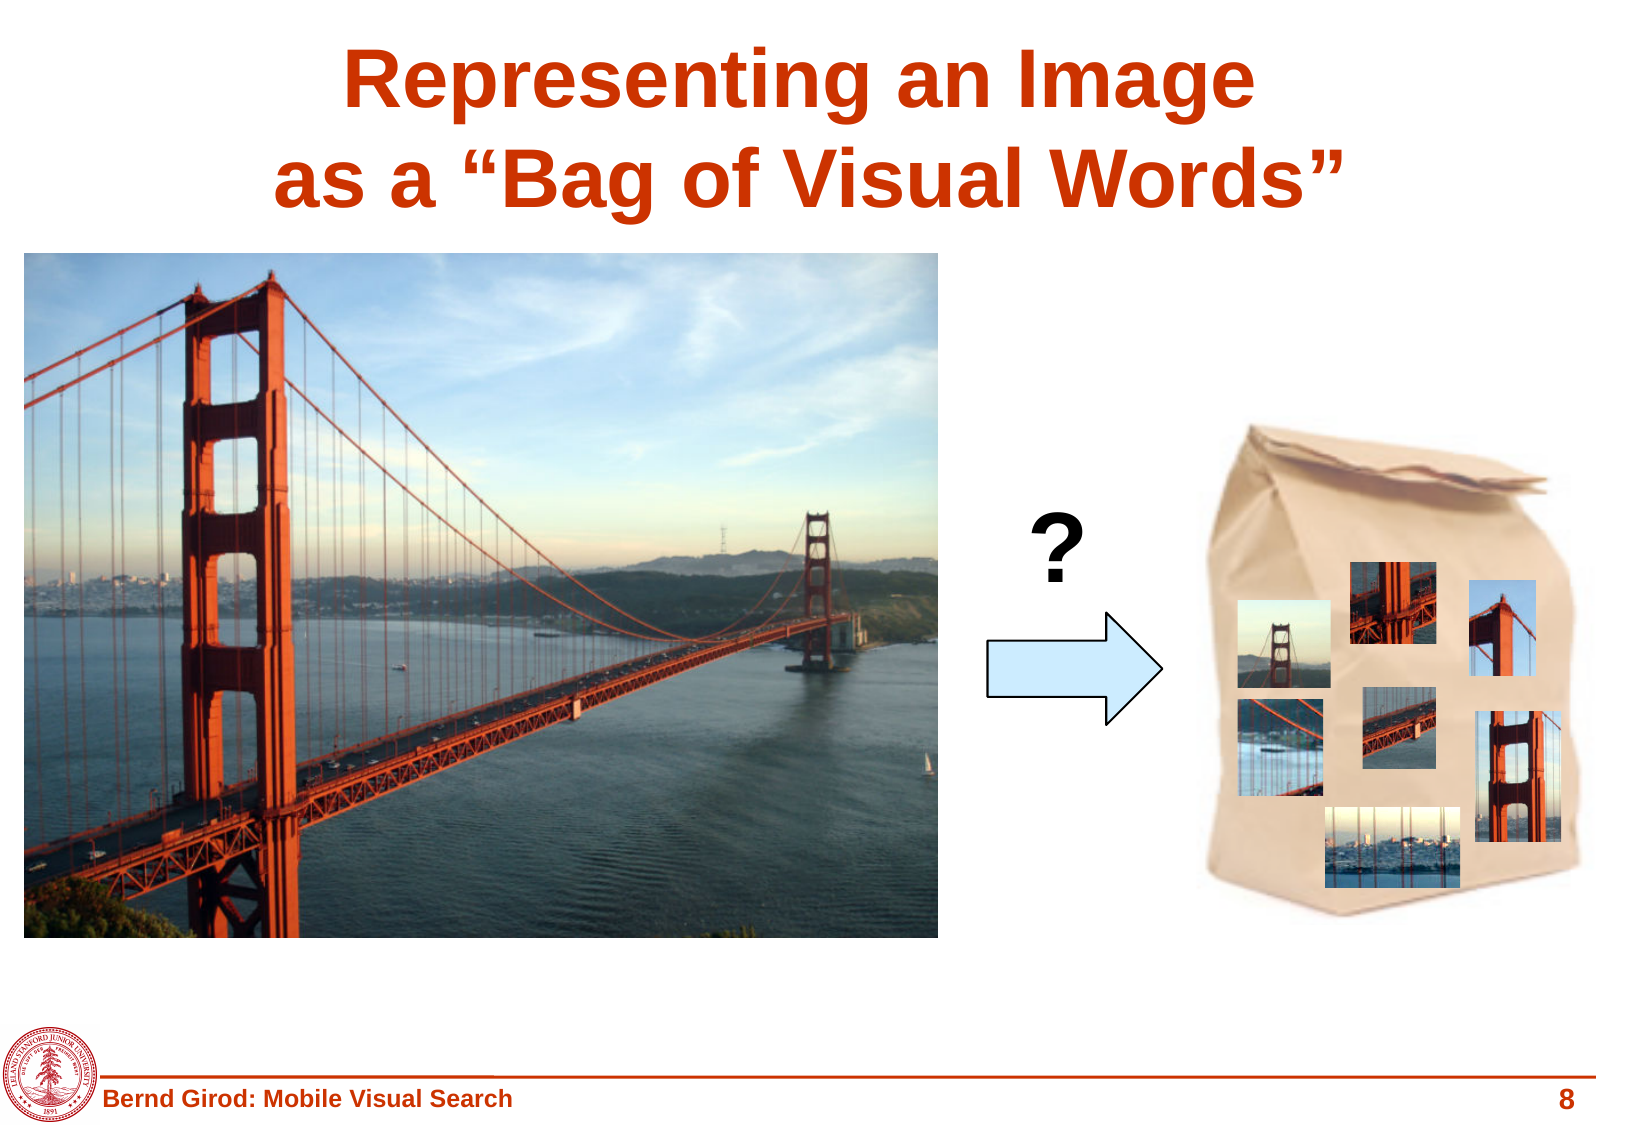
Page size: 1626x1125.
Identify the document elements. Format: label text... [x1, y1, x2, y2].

picture [0, 1024, 100, 1125]
picture [1174, 387, 1625, 926]
title Representing an Image as a “Bag of Visual Words” [121, 99, 1502, 232]
text_box ? [1013, 474, 1104, 610]
text_box [987, 612, 1163, 726]
picture [24, 252, 938, 938]
